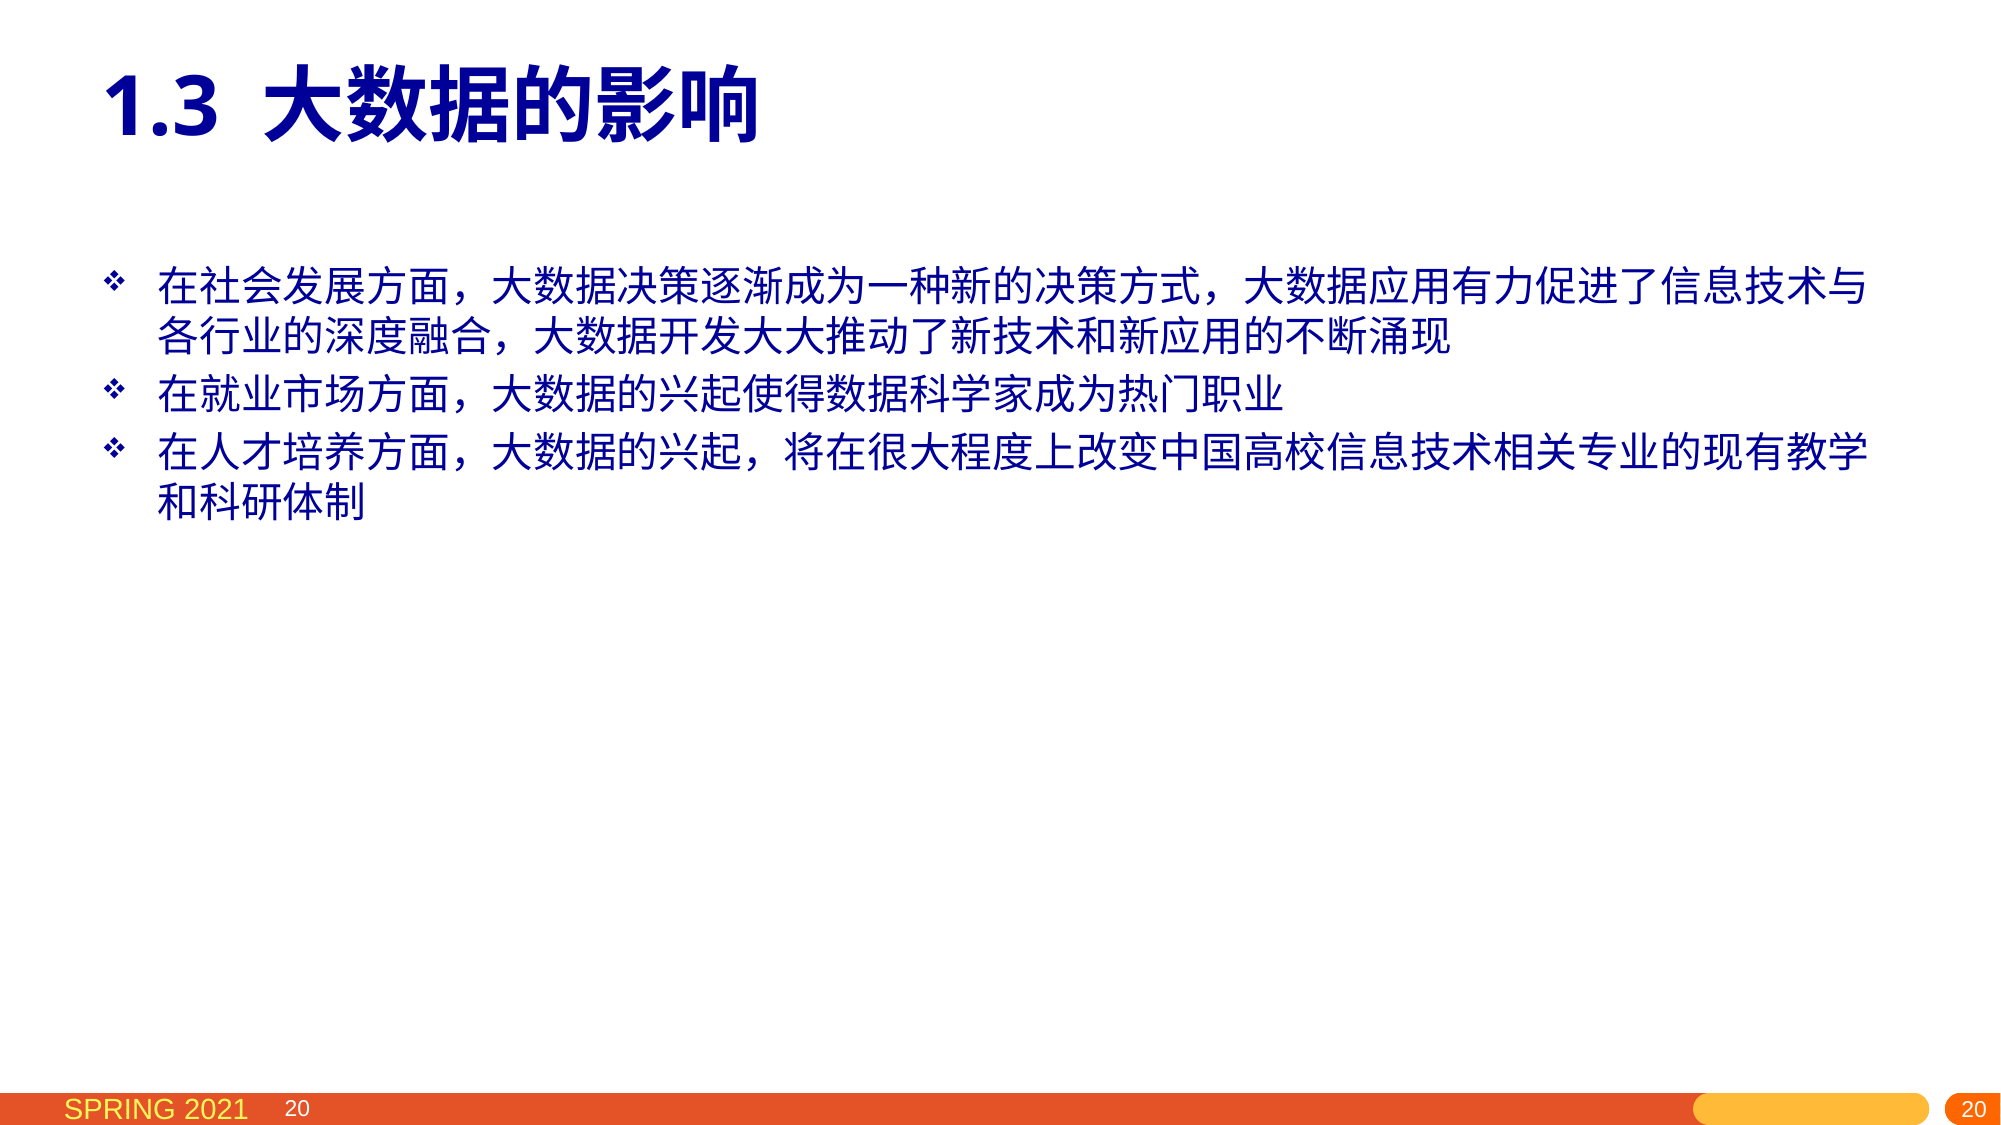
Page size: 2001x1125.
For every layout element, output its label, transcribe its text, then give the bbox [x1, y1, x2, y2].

list 在社会发展方面，大数据决策逐渐成为一种新的决策方式，大数据应用有力促进了信息技术与各行业的深度融合，大数据开发大大推动了新技术和新应用的不断涌现 在就业市场方面，大数据的兴起使得数据科学家成为热门职业 在人才培养方面，大数据的兴起，将在很大程度上改变中国高校信息技术相关专业的现有教学和科研体制 [86, 252, 1914, 1047]
title 1.3 大数据的影响 [86, 42, 1914, 161]
